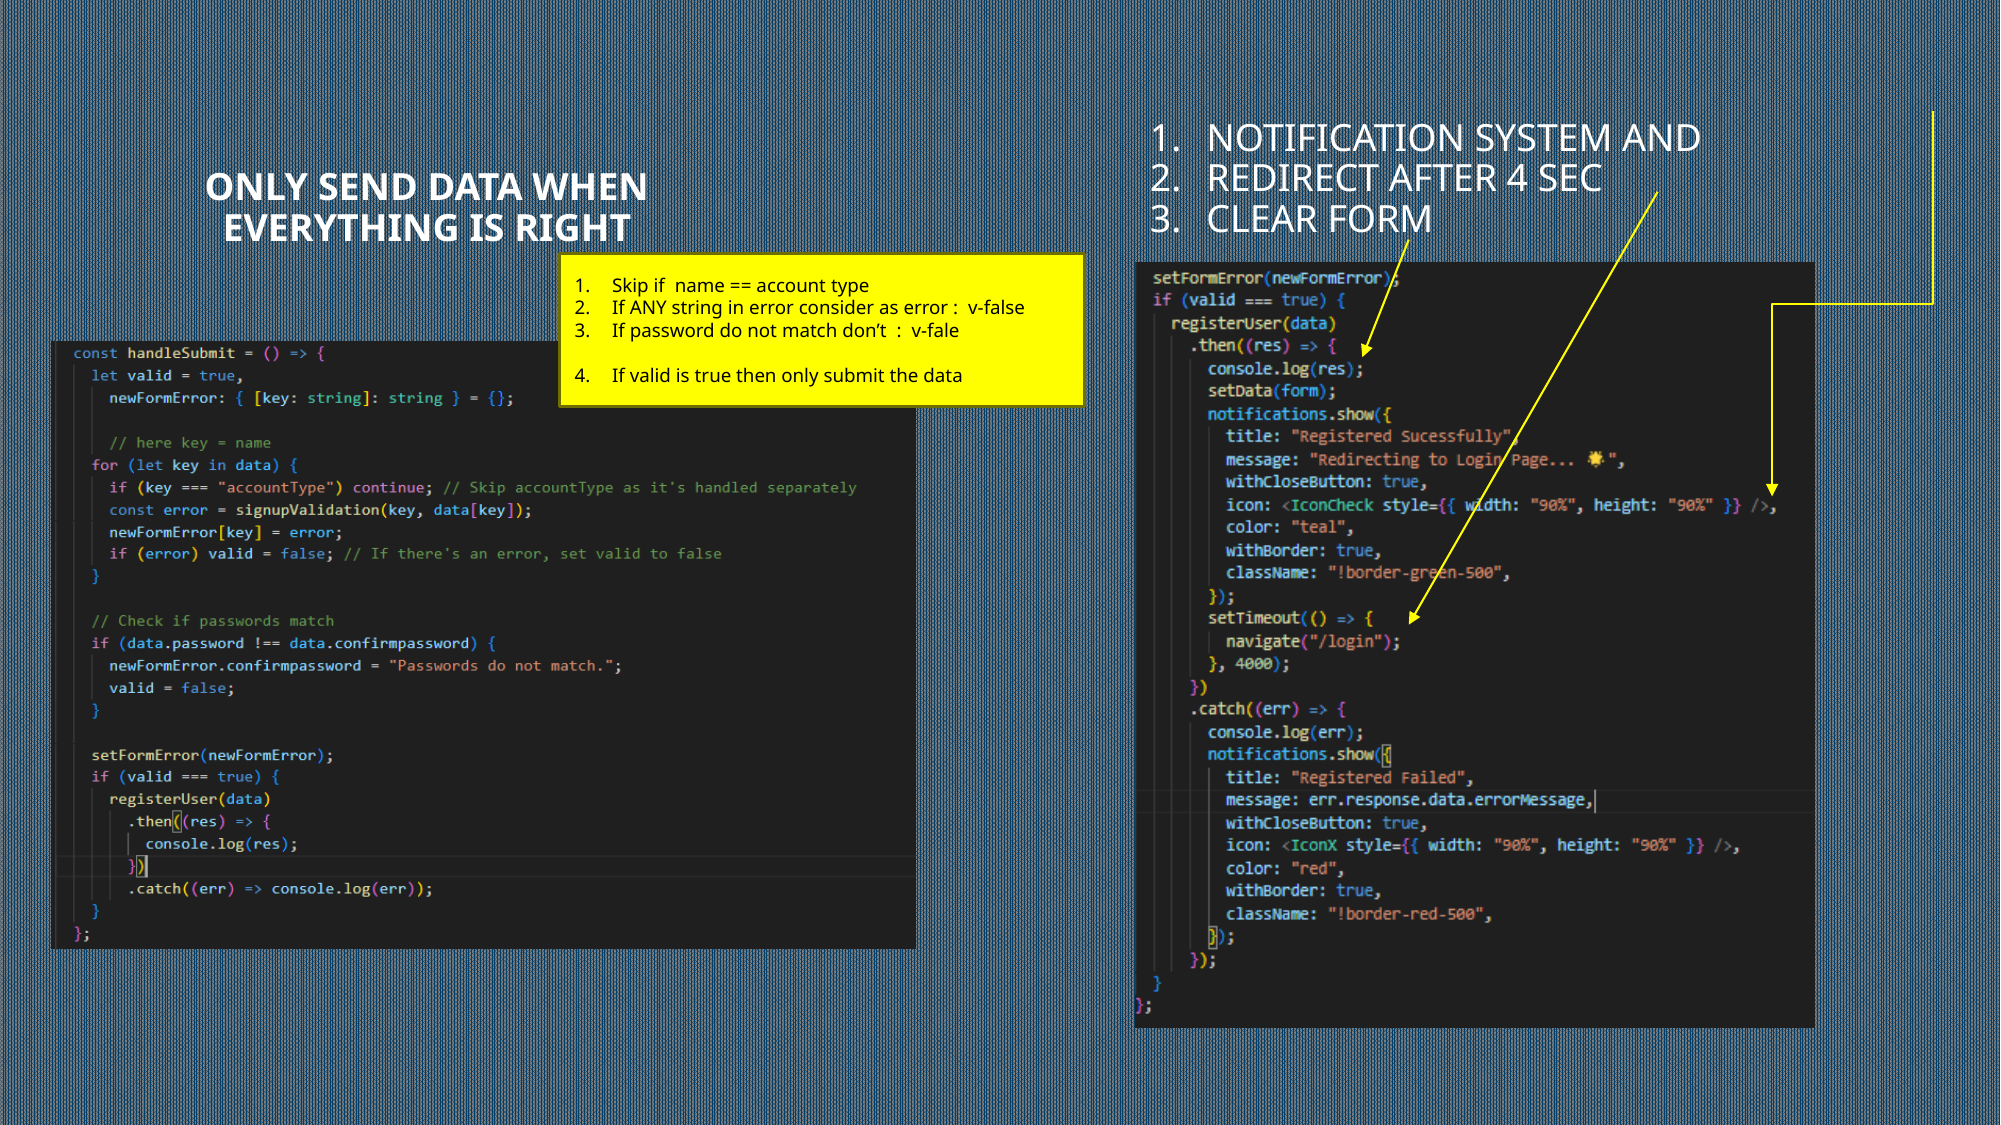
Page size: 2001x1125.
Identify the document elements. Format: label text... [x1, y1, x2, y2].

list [50, 341, 917, 949]
title Only send Data when Everything is right [149, 99, 705, 318]
text_box Notification system and Redirect after 4 sec Clear Form [1135, 70, 1866, 262]
text_box Skip if name == account type If ANY string in error consider as error : v-false If password do not match don’t : v-fale If valid is true then only submit the data [558, 252, 1086, 408]
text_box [1666, 222, 2000, 385]
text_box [1408, 191, 1659, 626]
picture [1134, 262, 1816, 1028]
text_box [1361, 239, 1410, 358]
